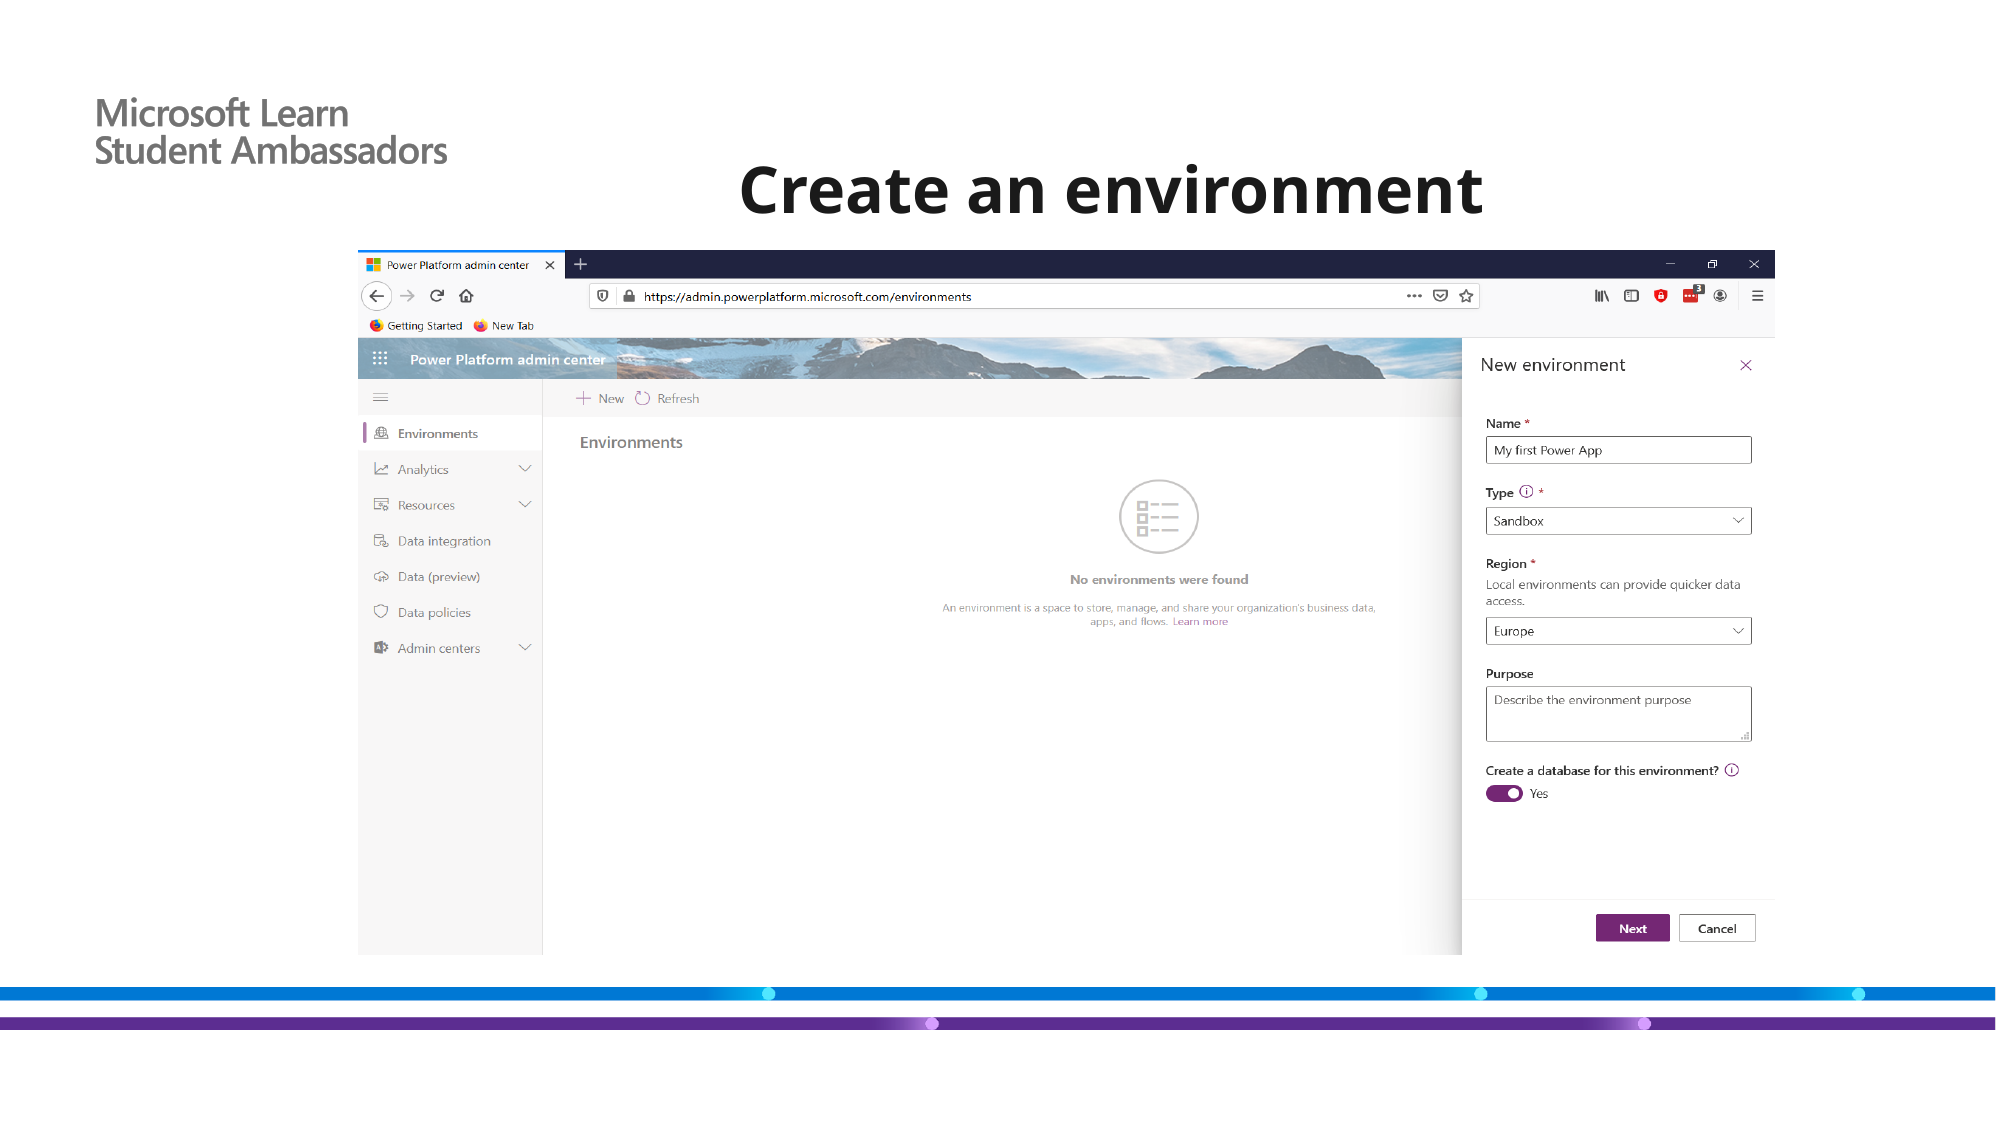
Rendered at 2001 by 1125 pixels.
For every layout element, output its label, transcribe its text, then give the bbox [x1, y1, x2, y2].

title Create an environment [738, 136, 1828, 227]
picture [96, 97, 447, 164]
picture [0, 987, 2000, 1030]
picture [358, 250, 1775, 955]
